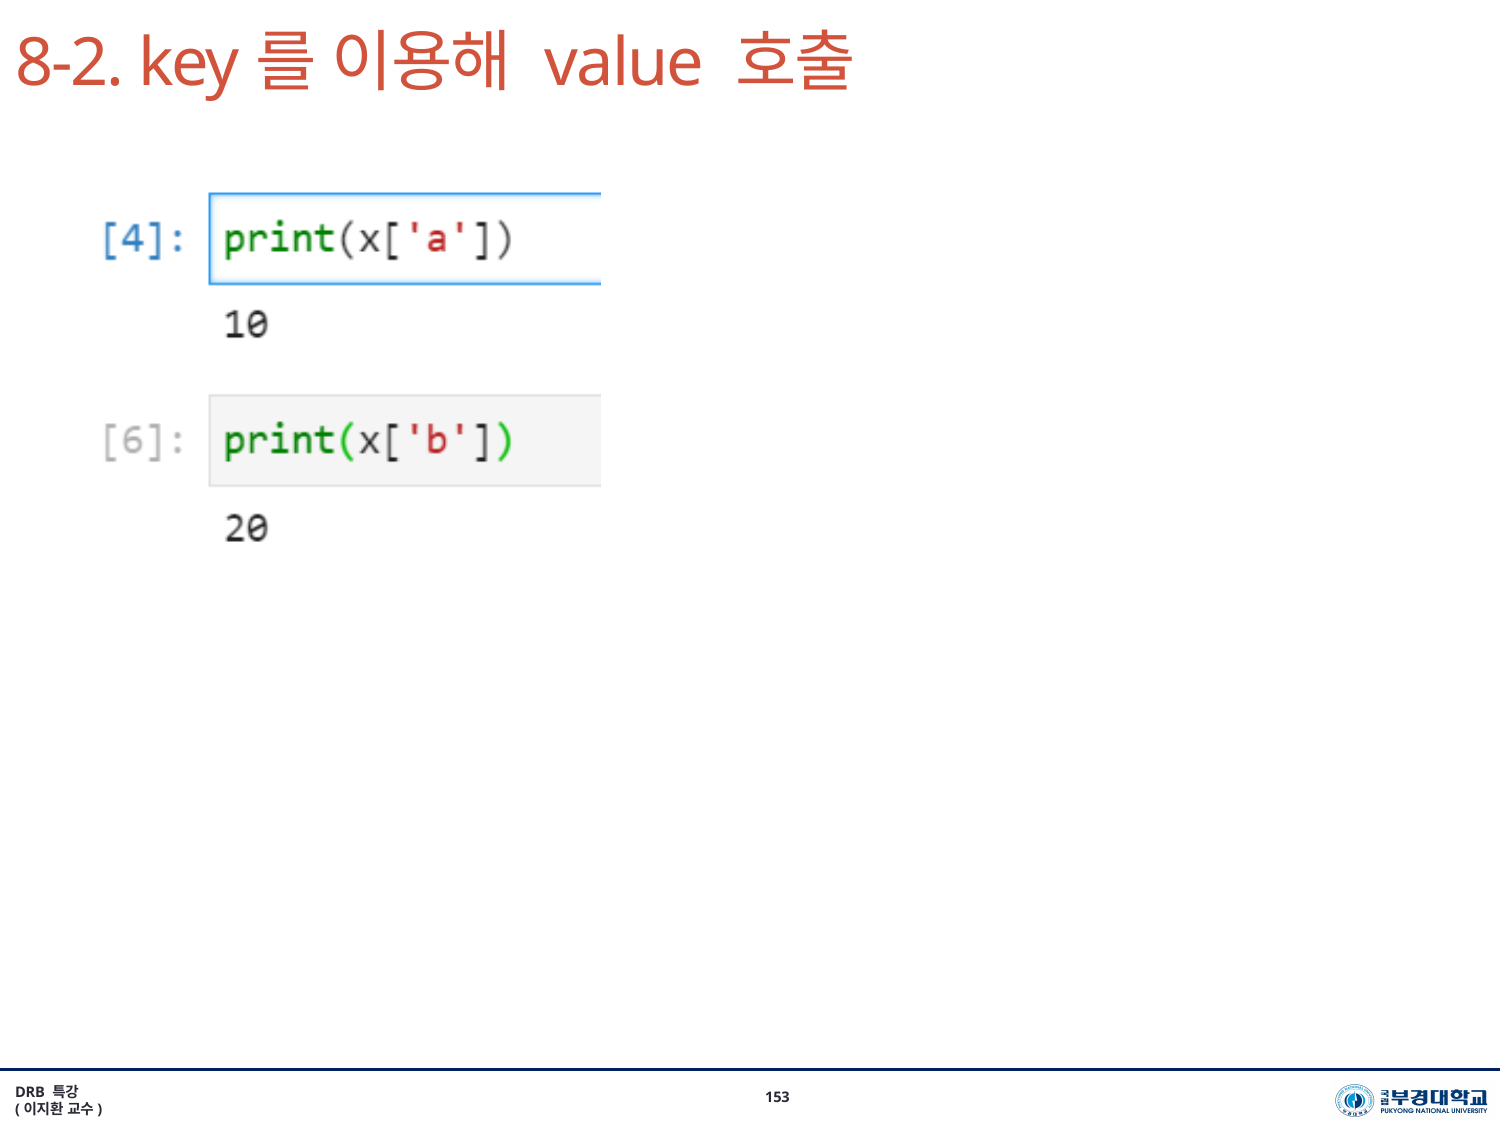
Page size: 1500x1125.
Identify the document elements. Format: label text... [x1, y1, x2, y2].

picture [74, 149, 601, 563]
title 8-2. key를 이용해 value 호출 [0, 1, 1500, 116]
slide_number DRB 특강 (이지환 교수) [0, 1082, 303, 1118]
picture [1330, 1079, 1495, 1121]
